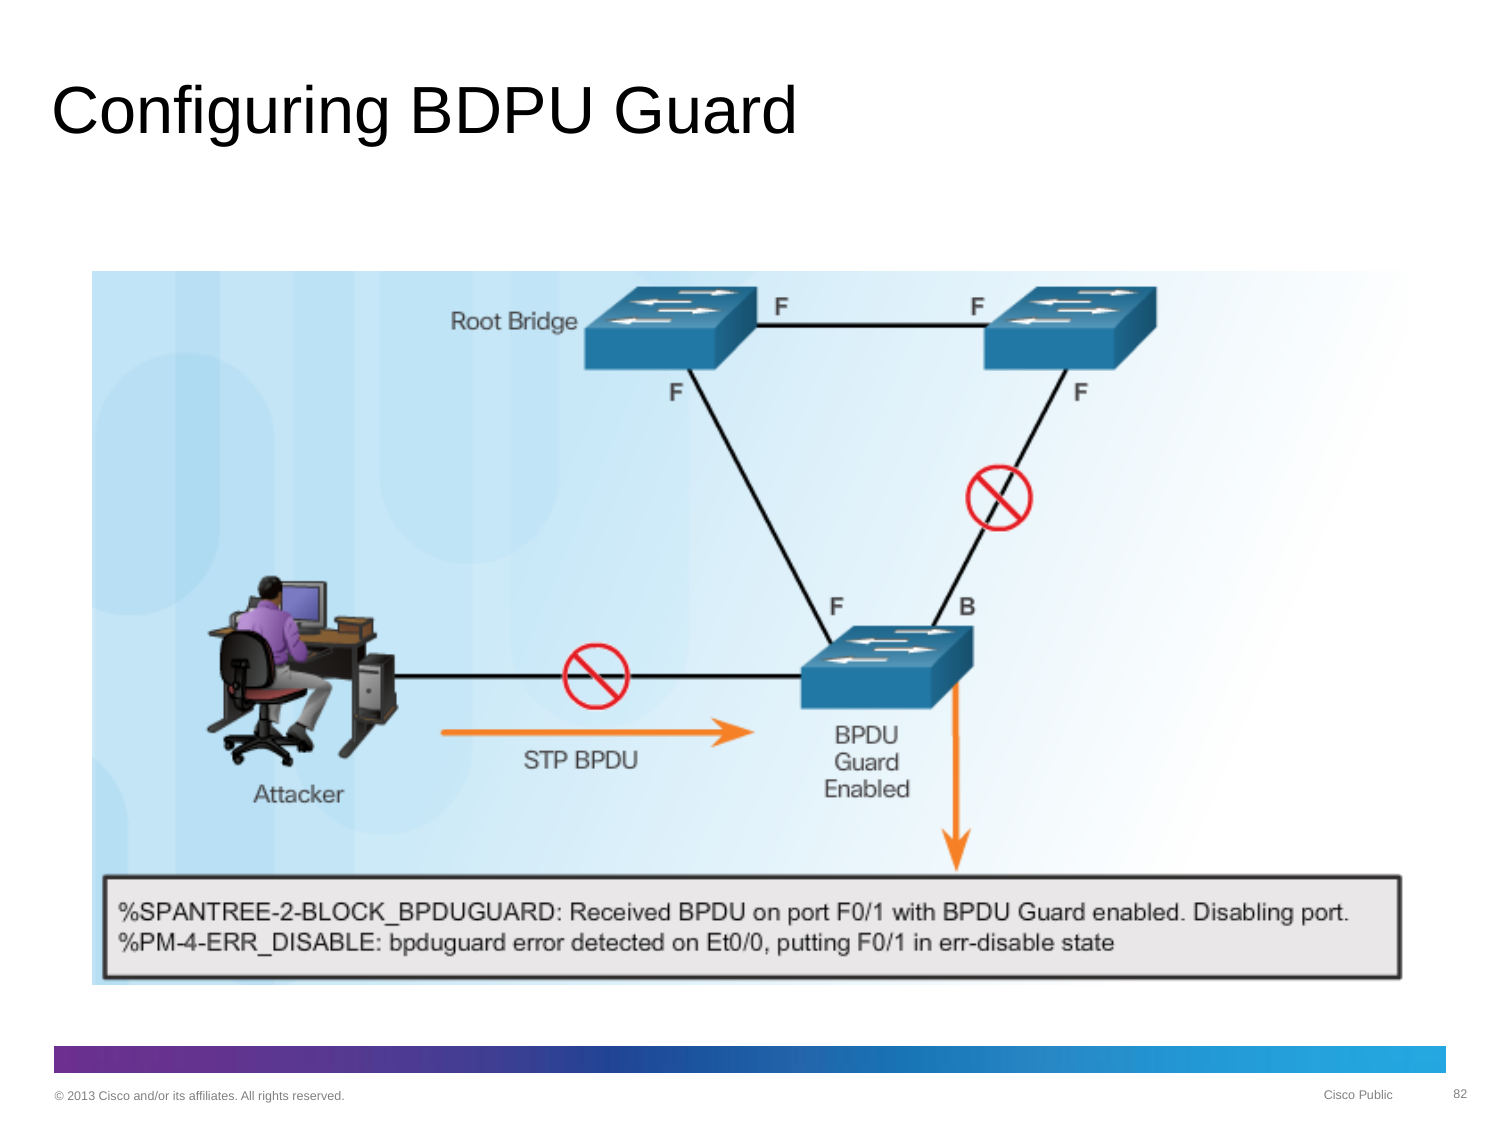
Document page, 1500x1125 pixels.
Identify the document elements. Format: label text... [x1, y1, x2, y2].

picture [54, 1046, 1446, 1073]
picture [92, 271, 1408, 985]
title Configuring BDPU Guard [37, 17, 1489, 155]
